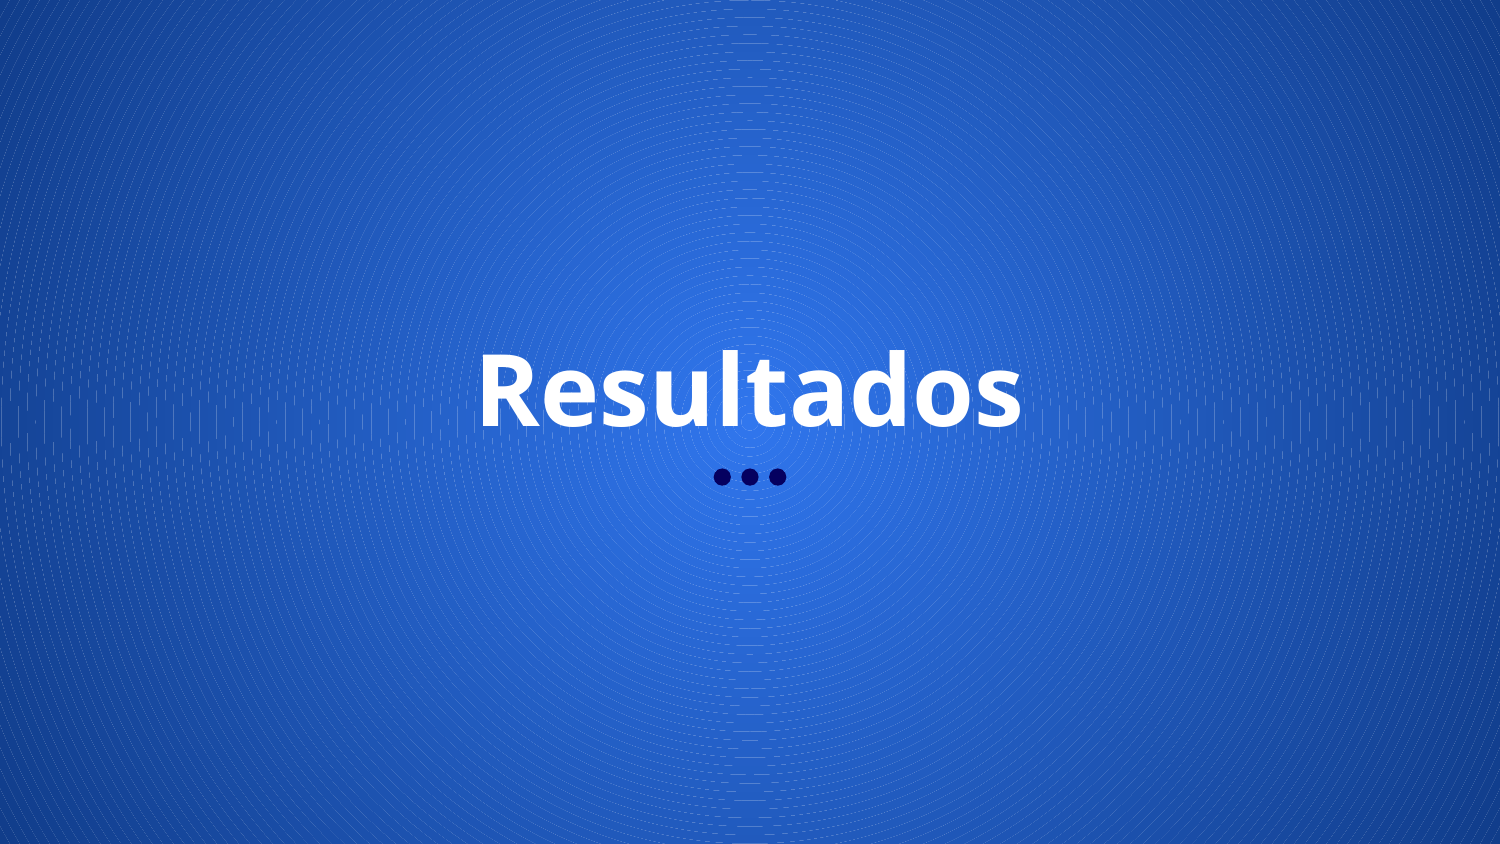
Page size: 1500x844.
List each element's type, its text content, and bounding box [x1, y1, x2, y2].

title Resultados [110, 162, 1390, 447]
